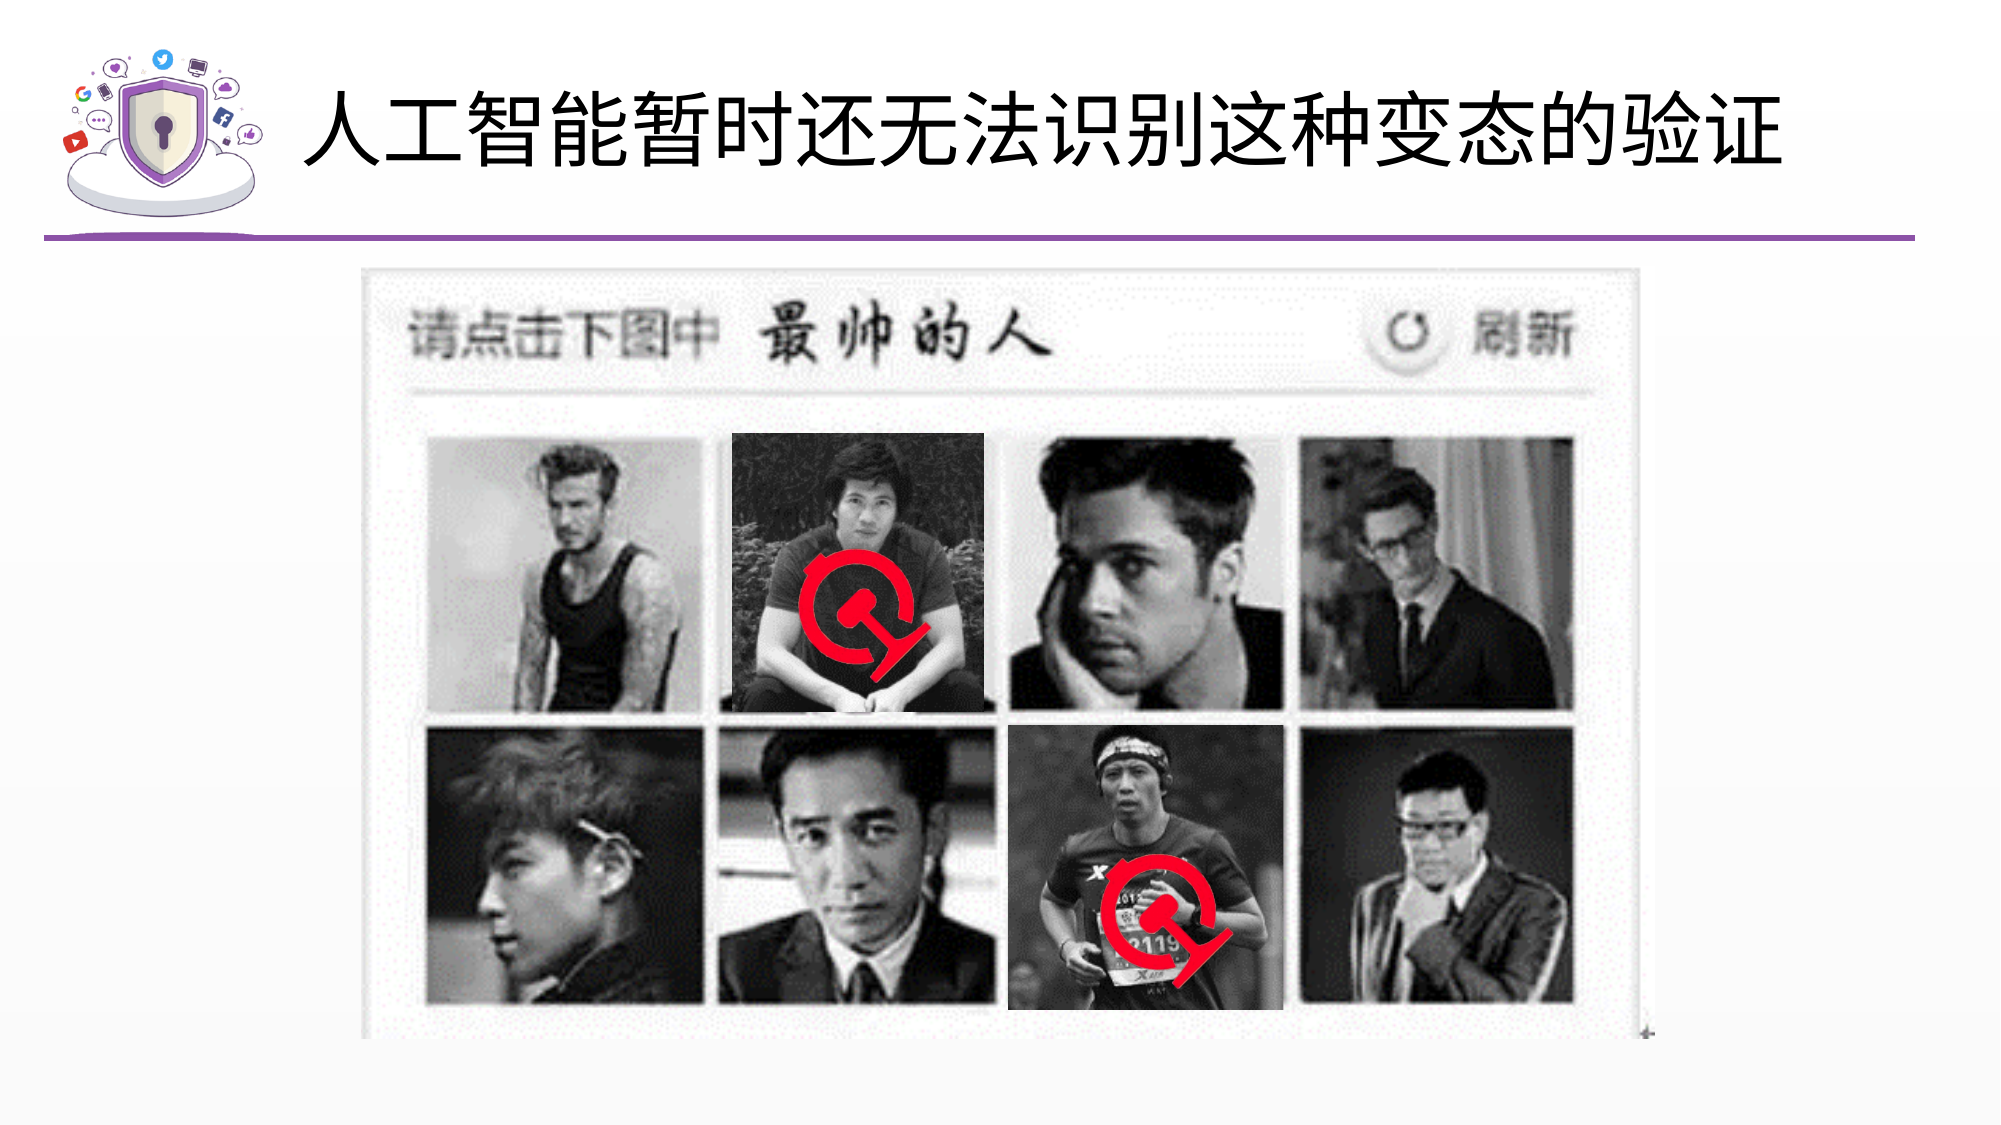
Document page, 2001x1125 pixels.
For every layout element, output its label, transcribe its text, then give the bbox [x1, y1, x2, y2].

title 人工智能暂时还无法识别这种变态的验证 [285, 45, 1863, 224]
picture [732, 433, 984, 712]
picture [1007, 724, 1284, 1010]
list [361, 266, 1655, 1039]
picture [33, 19, 292, 278]
